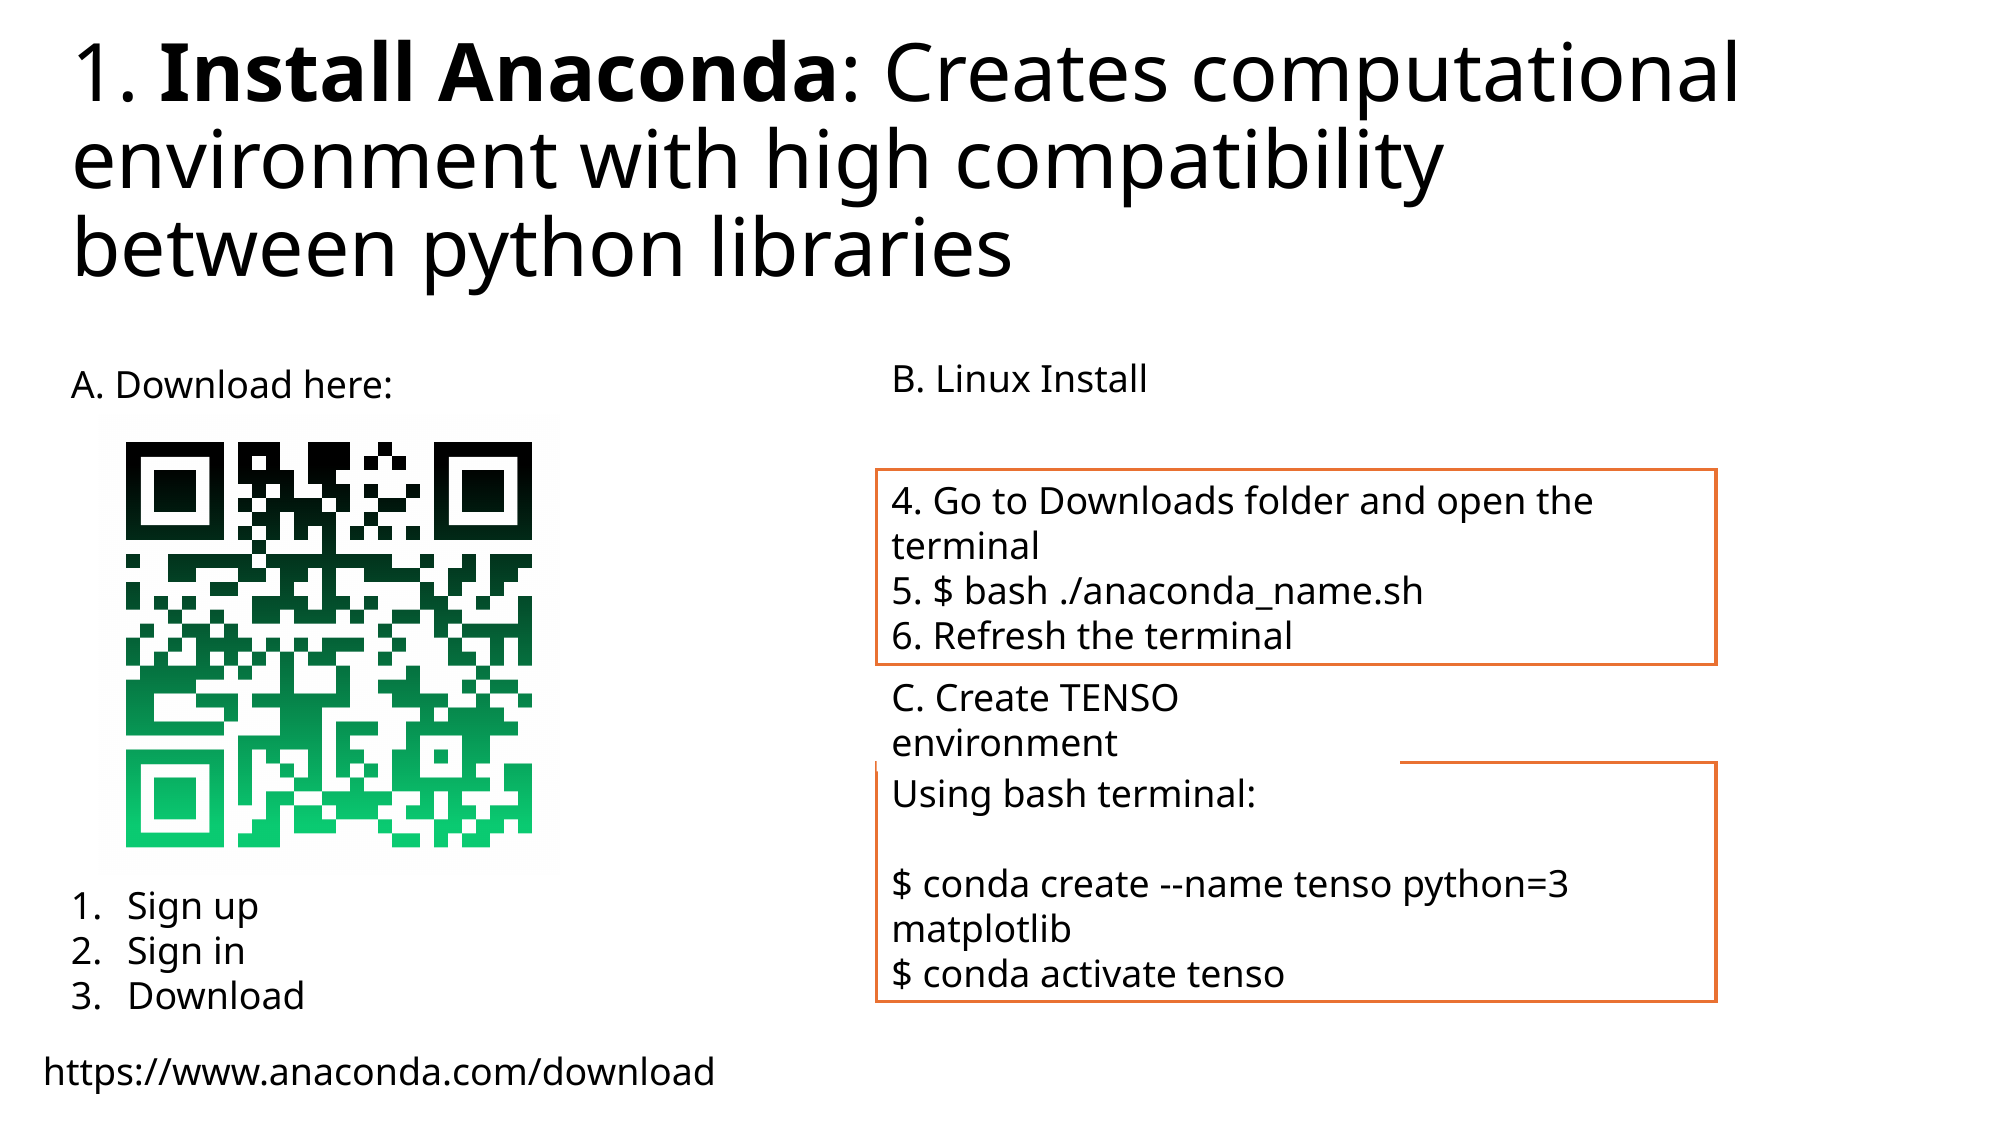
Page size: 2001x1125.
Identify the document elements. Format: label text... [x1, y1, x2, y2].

text_box 4. Go to Downloads folder and open the terminal 5. $ bash ./anaconda_name.sh 6. Refresh the terminal [875, 468, 1718, 666]
text_box B. Linux Install [875, 346, 1401, 409]
title 1. Install Anaconda: Creates computational environment with high compatibility between python libraries [56, 23, 1781, 302]
text_box Using bash terminal: $ conda create --name tenso python=3 matplotlib $ conda activate tenso [875, 761, 1718, 1003]
text_box A. Download here: [54, 352, 581, 415]
text_box Sign up Sign in Download [56, 829, 373, 1025]
text_box https://www.anaconda.com/download [28, 1040, 1029, 1101]
picture [98, 413, 560, 876]
text_box C. Create TENSO environment [875, 665, 1401, 773]
